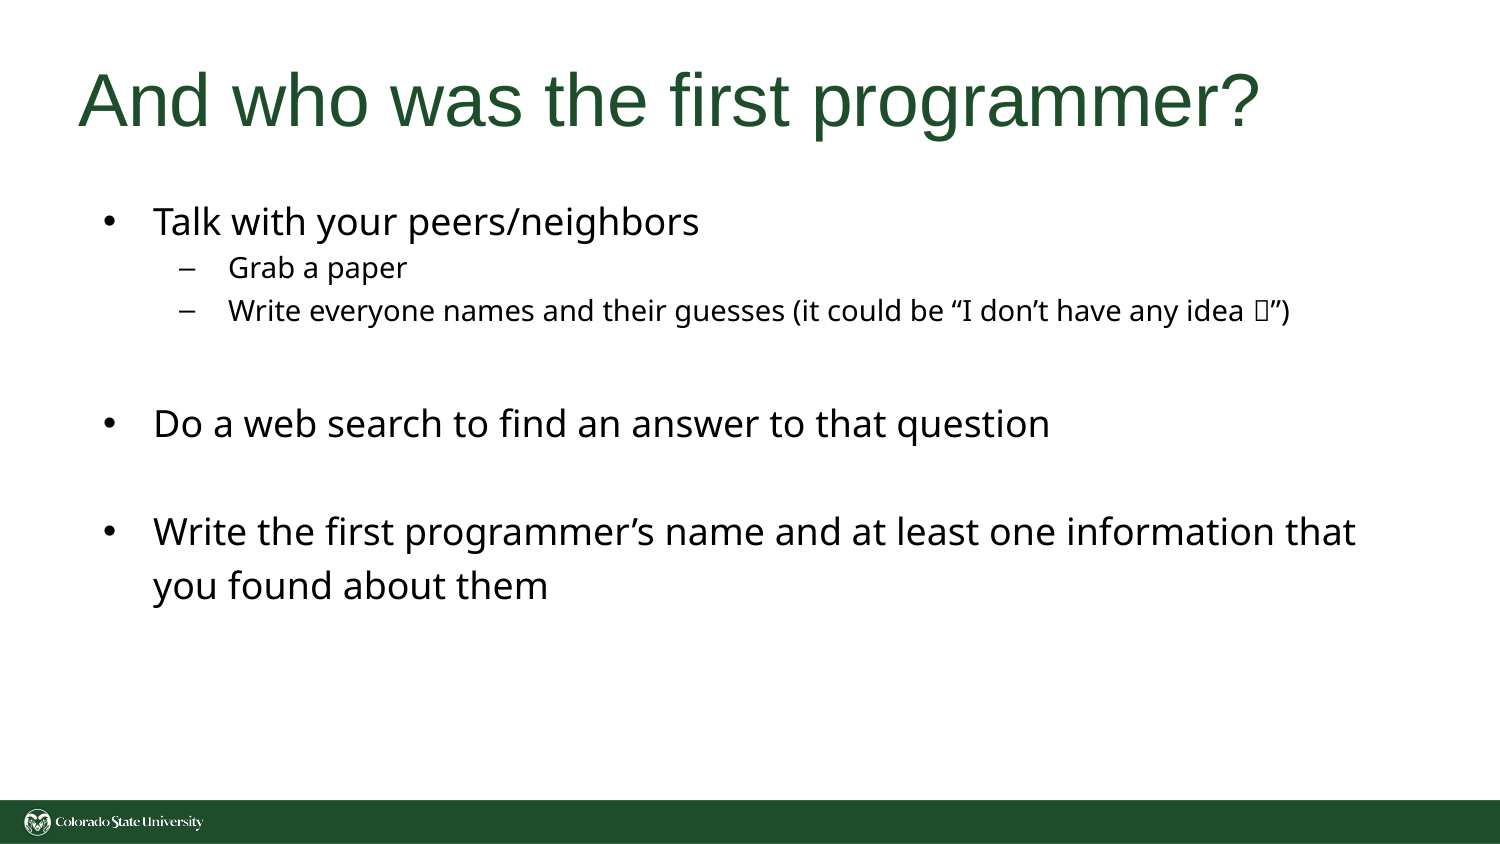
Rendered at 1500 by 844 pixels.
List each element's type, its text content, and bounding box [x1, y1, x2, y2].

list Talk with your peers/neighbors Grab a paper Write everyone names and their guesses (it could be “I don’t have any idea ”) Do a web search to find an answer to that question Write the first programmer’s name and at least one information that you found about them [68, 178, 1432, 696]
title And who was the first programmer? [68, 41, 1432, 152]
picture [16, 800, 212, 844]
